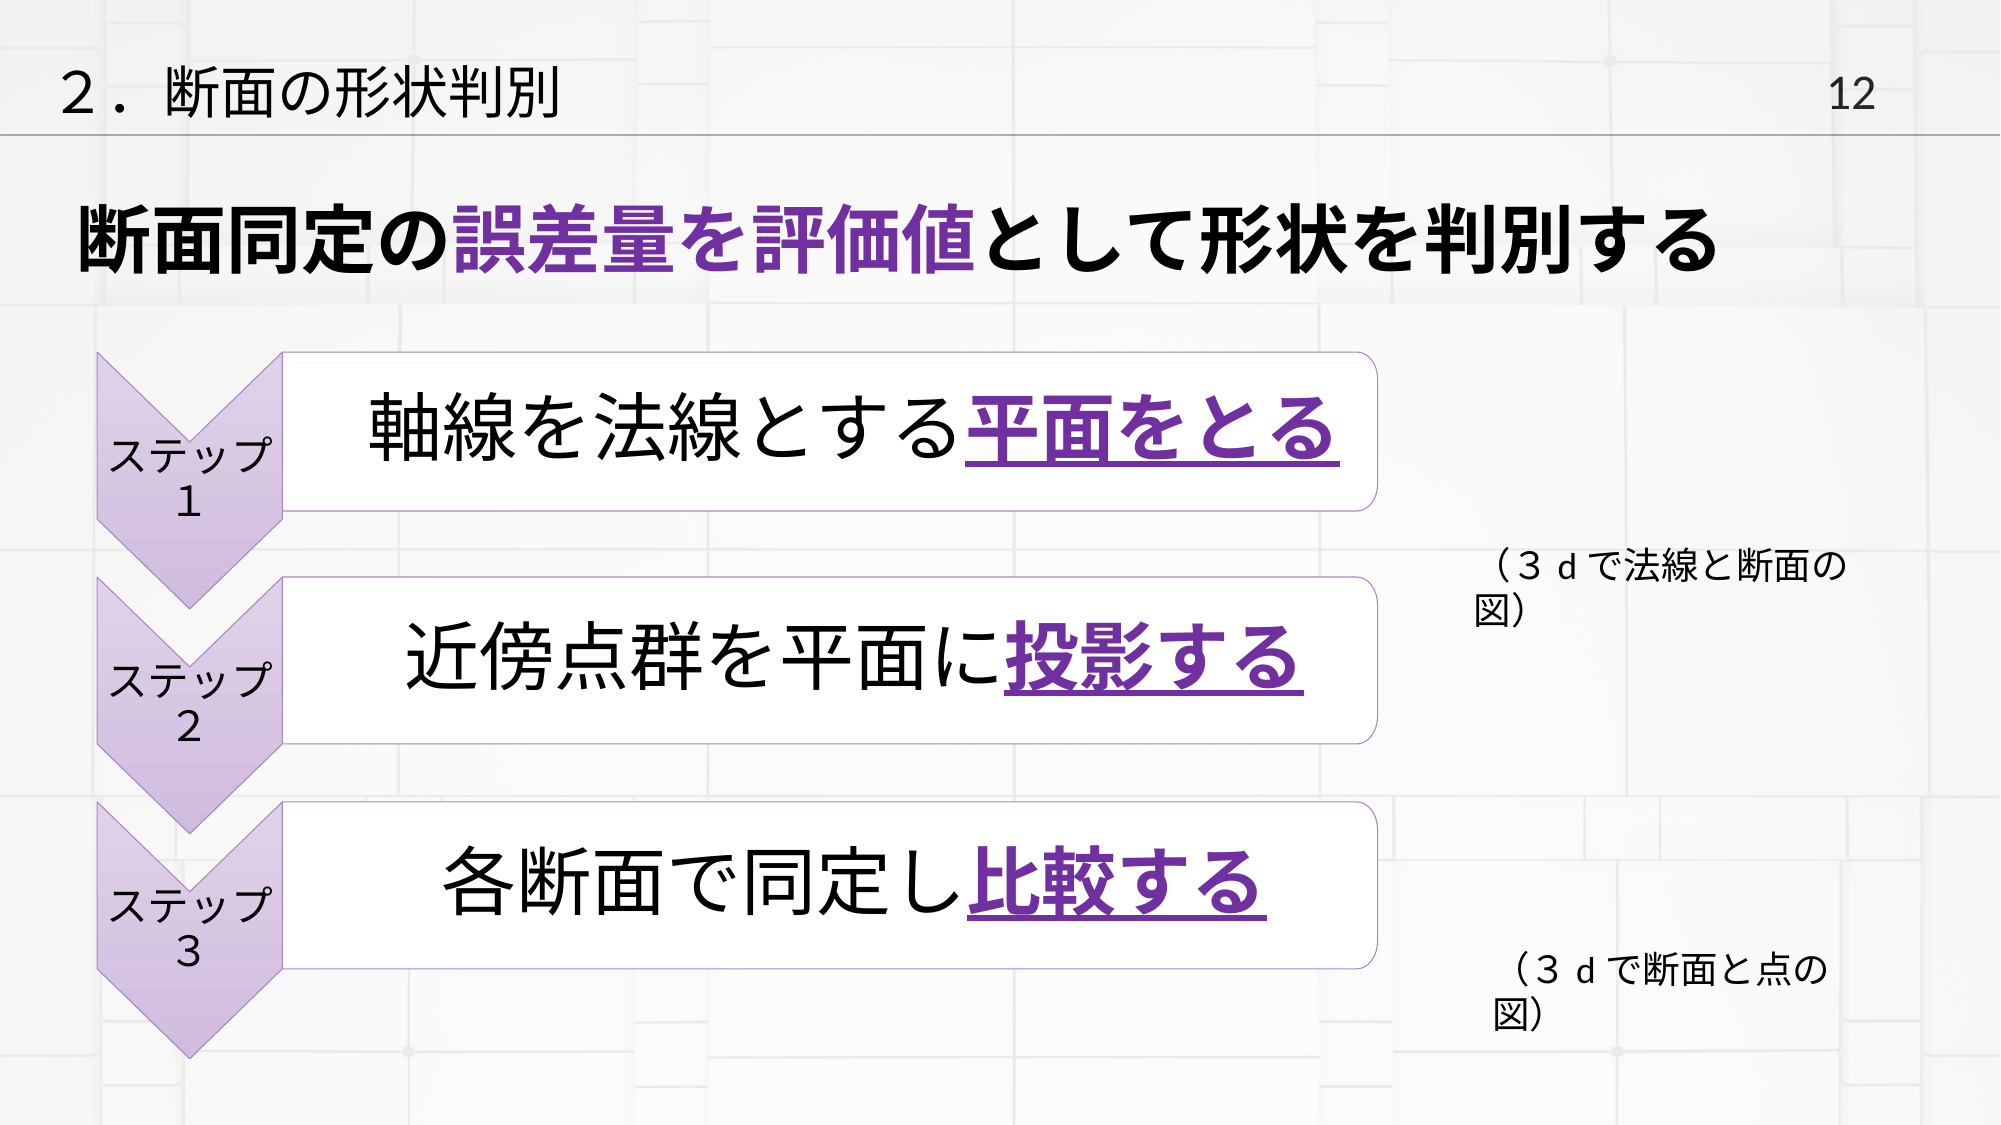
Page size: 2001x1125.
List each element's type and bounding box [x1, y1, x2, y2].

picture [0, 0, 2000, 1125]
text_box [97, 352, 1378, 1059]
